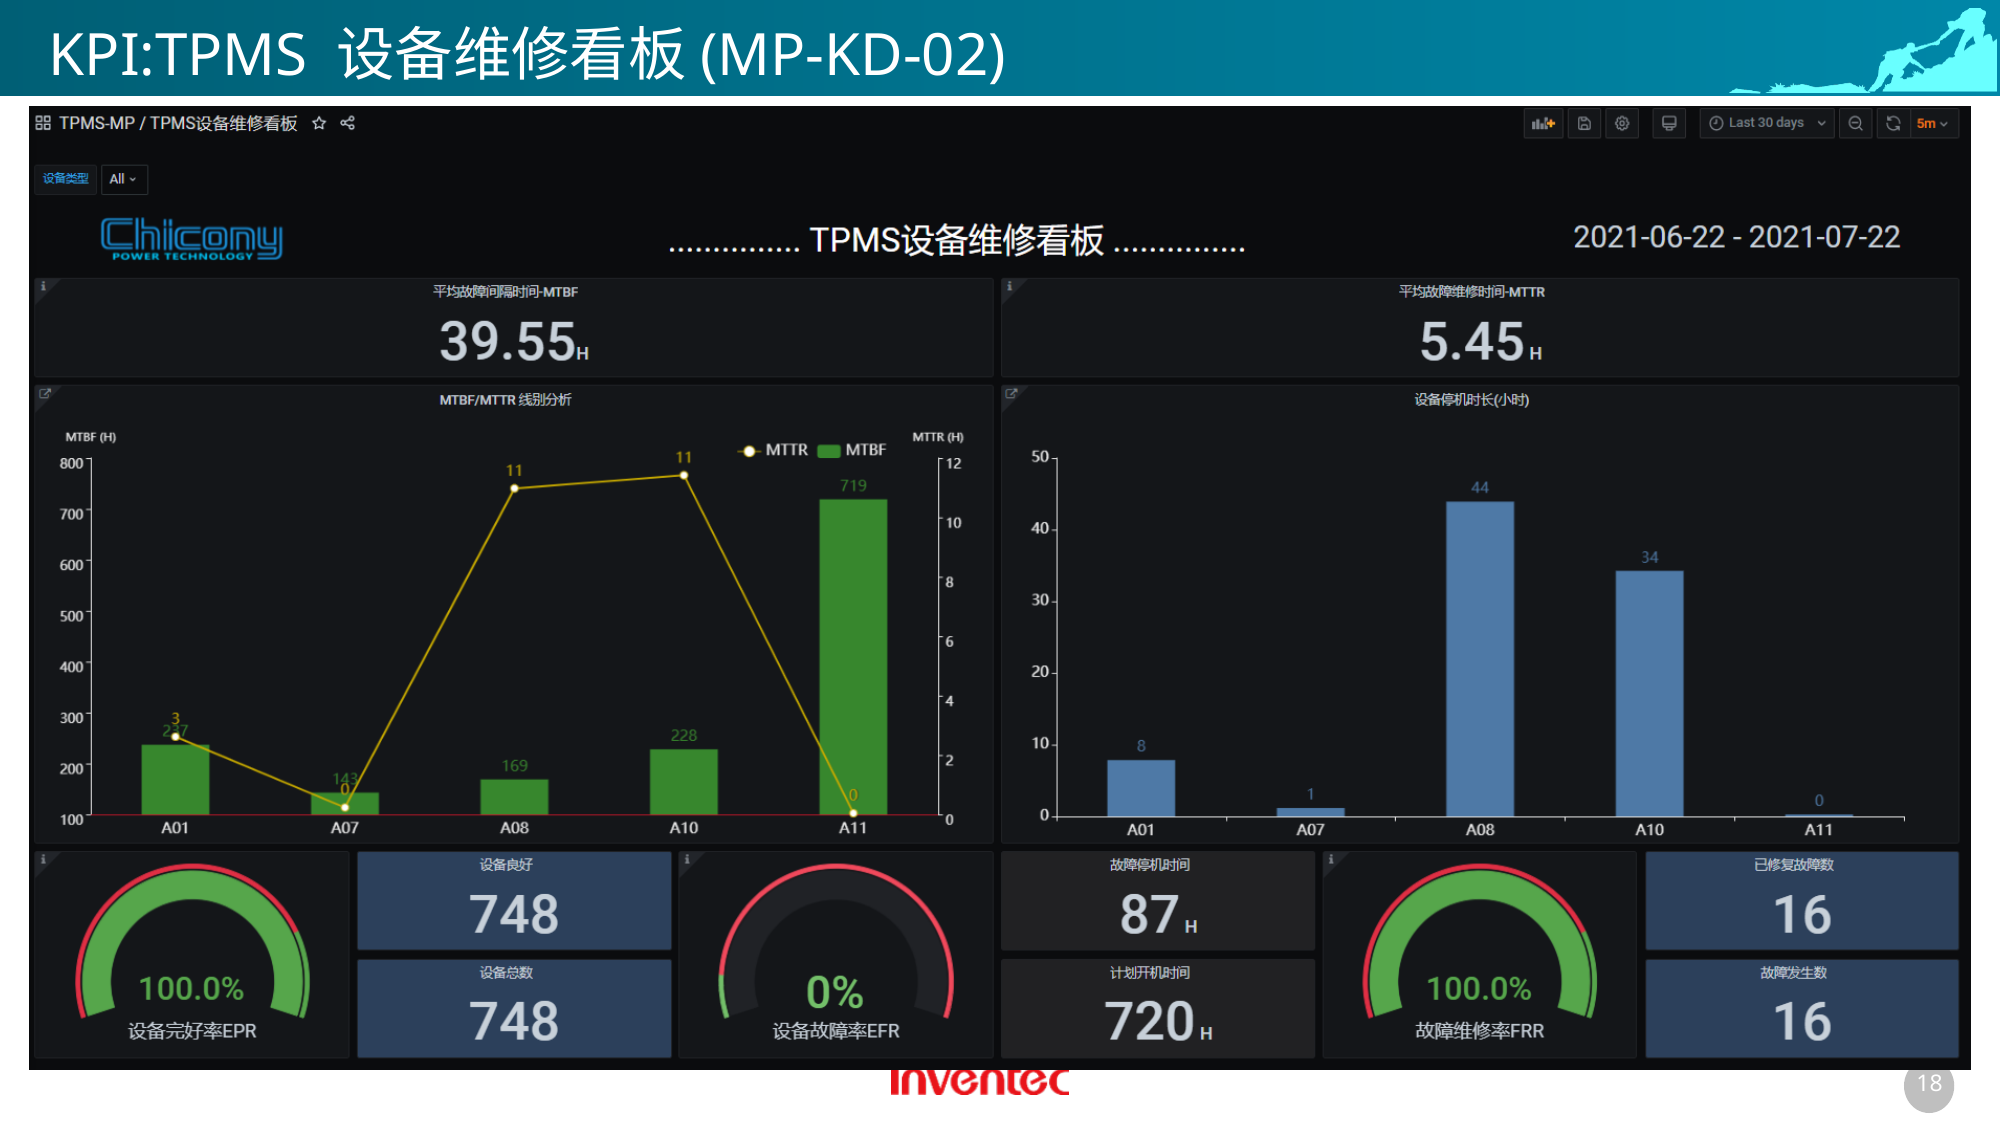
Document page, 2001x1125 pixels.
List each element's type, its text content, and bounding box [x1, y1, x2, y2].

title KPI:TPMS 设备维修看板(MP-KD-02) [33, 17, 1037, 97]
picture [29, 106, 1971, 1095]
